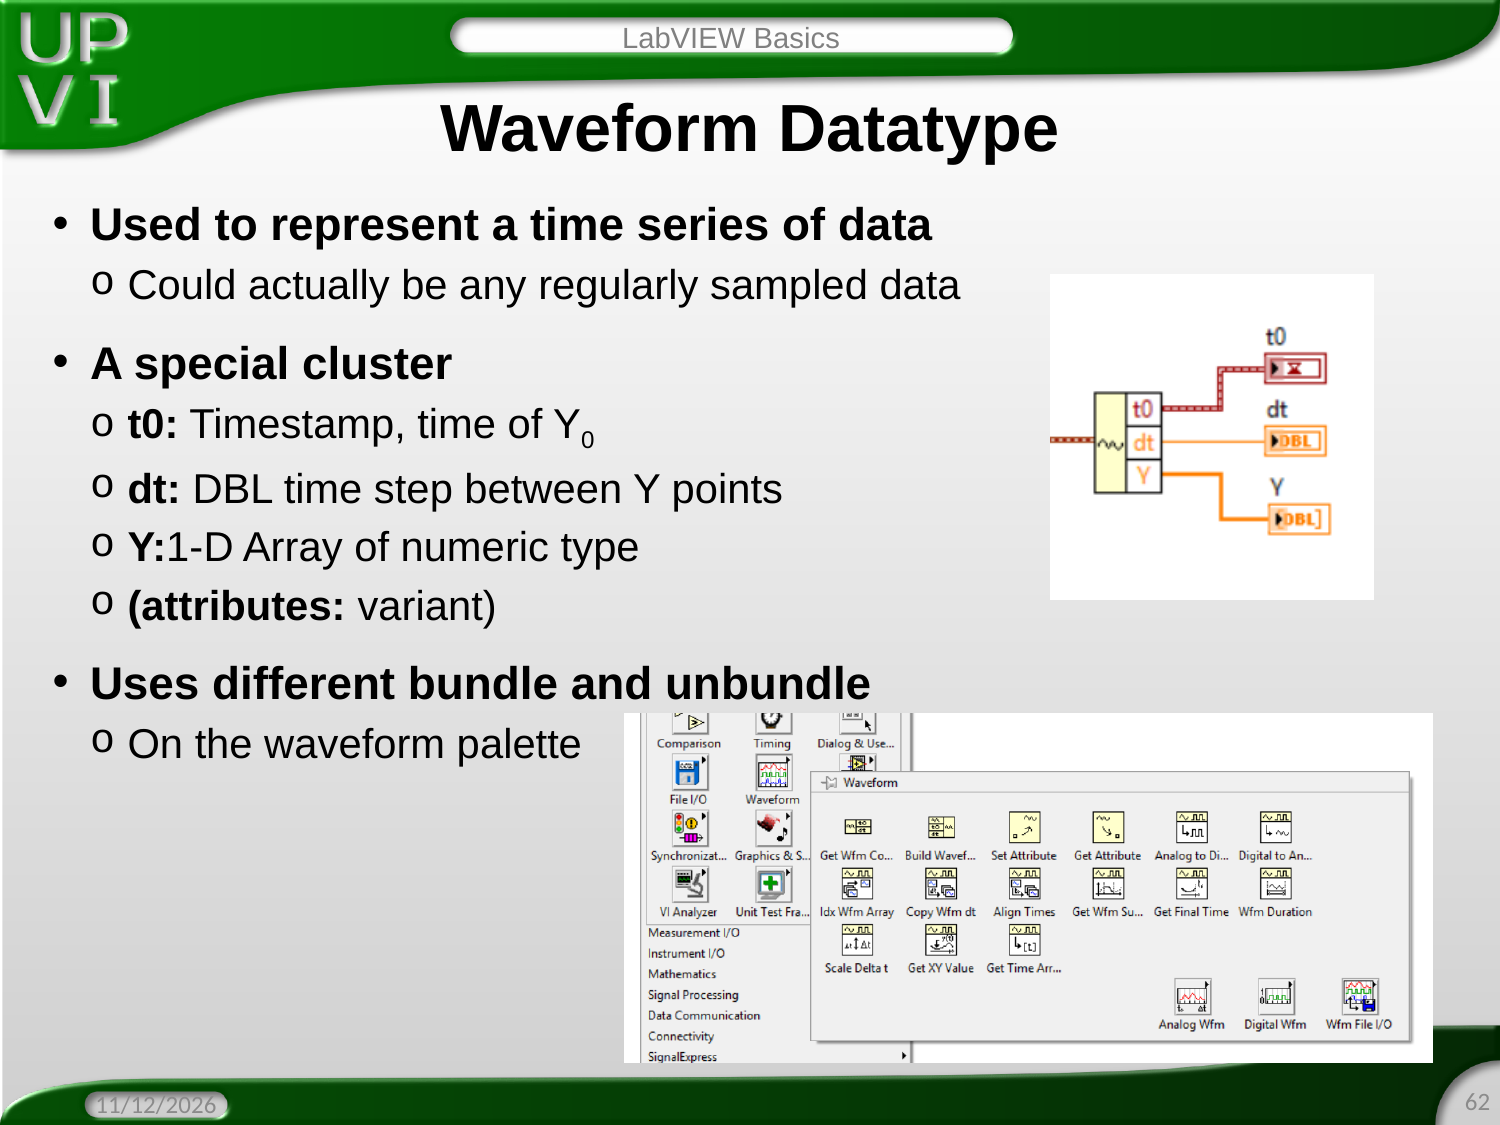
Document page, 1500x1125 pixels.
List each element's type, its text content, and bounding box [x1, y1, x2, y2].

picture [0, 0, 1500, 1125]
list Used to represent a time series of data Could actually be any regularly sampled data A special cluster t0: Timestamp, time of Y0 dt: DBL time step between Y points Y:1-D Array of numeric type (attributes: variant) Uses different bundle and unbundle On the waveform palette [37, 187, 1463, 838]
slide_number 62 [1155, 1069, 1500, 1125]
footer LabVIEW Basics [450, 6, 1013, 67]
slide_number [75, 1073, 238, 1125]
title Waveform Datatype [75, 75, 1425, 175]
